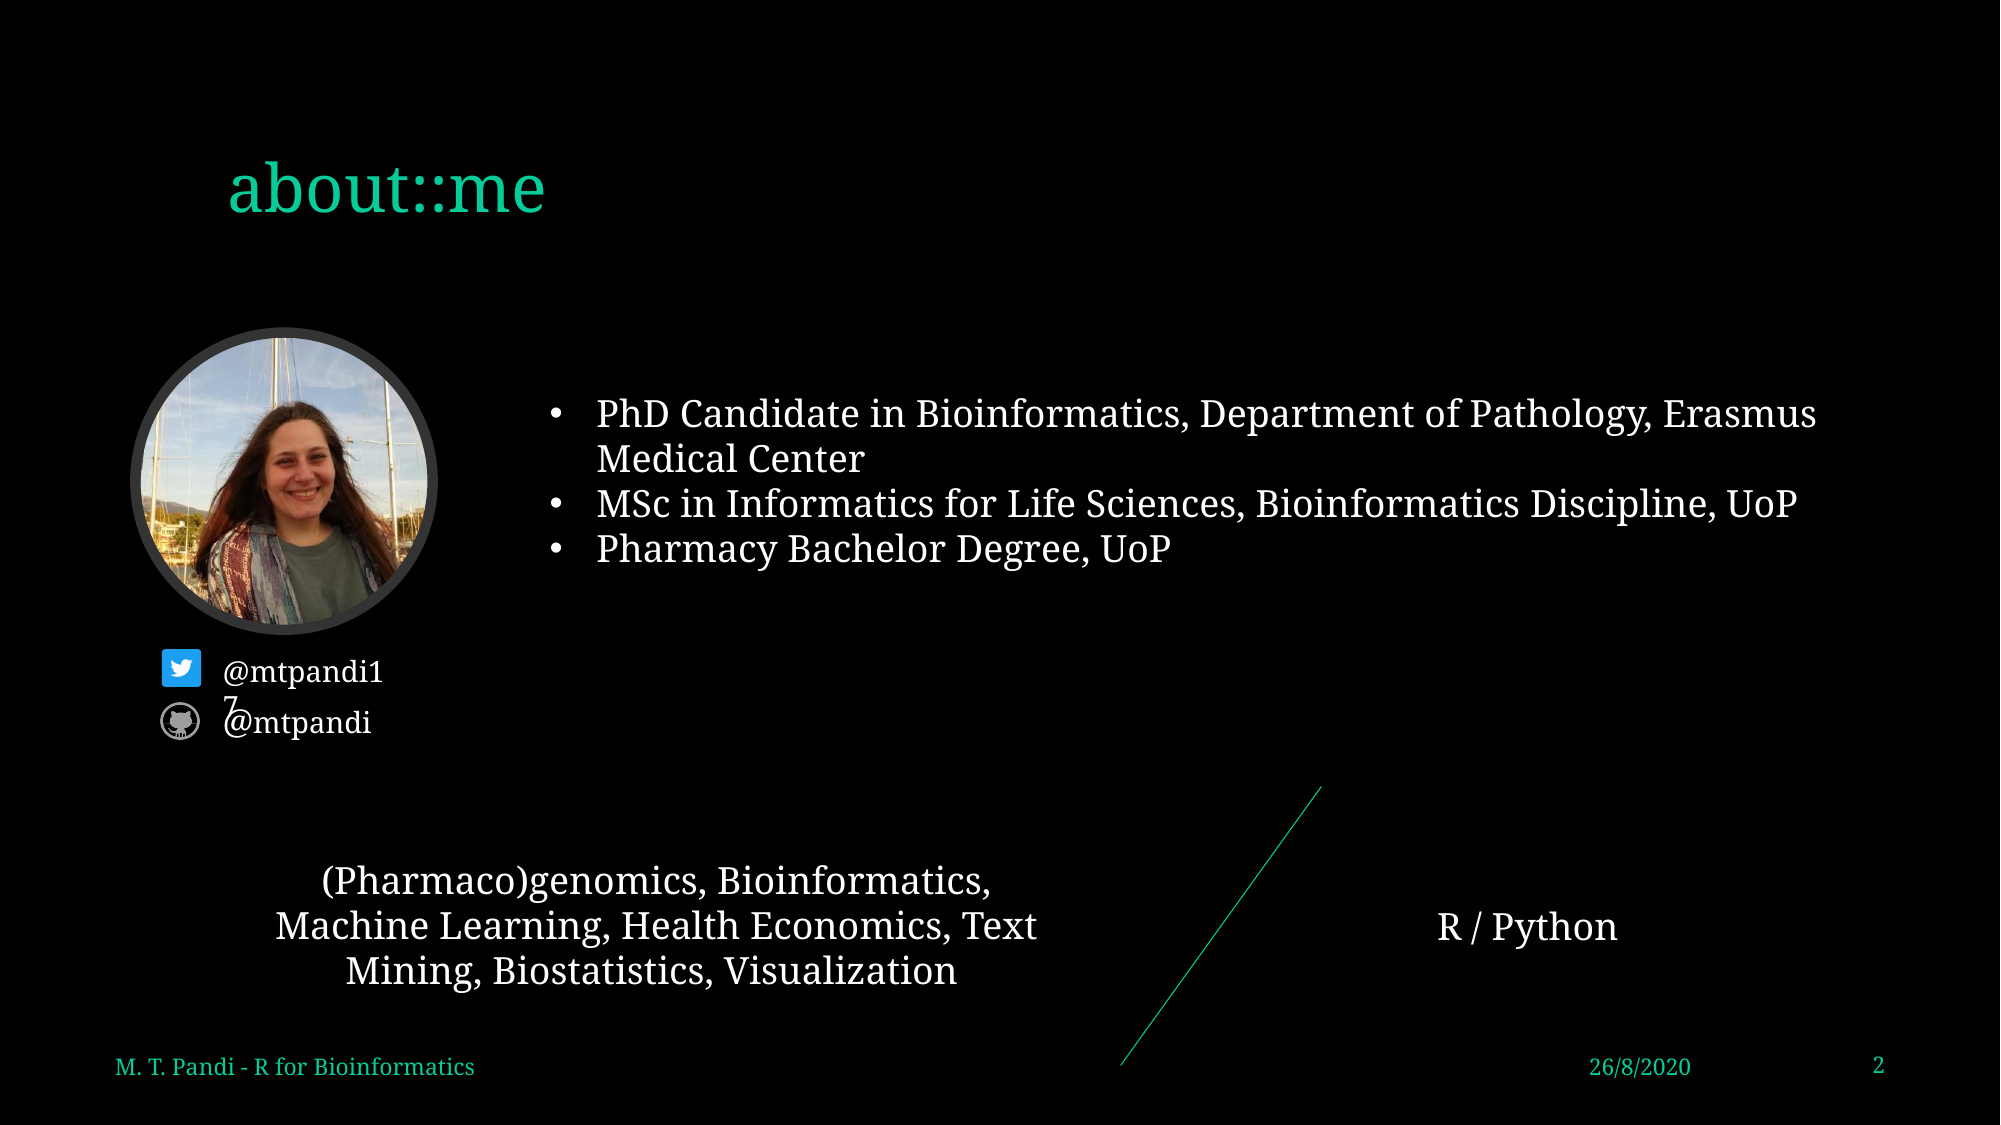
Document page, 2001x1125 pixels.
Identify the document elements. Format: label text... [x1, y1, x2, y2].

picture [135, 332, 433, 630]
text_box PhD Candidate in Bioinformatics, Department of Pathology, Erasmus Medical Center MSc in Informatics for Life Sciences, Bioinformatics Discipline, UoP Pharmacy Bachelor Degree, UoP [534, 382, 1837, 578]
slide_number 2 [1764, 1047, 1900, 1085]
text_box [1120, 786, 1322, 1066]
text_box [155, 645, 413, 740]
footer M. T. Pandi - R for Bioinformatics [99, 1047, 1101, 1085]
title about::me [212, 59, 1788, 235]
text_box R / Python [1360, 895, 1696, 956]
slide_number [1545, 1047, 1707, 1085]
text_box (Pharmaco)genomics, Bioinformatics, Machine Learning, Health Economics, Text Mining, Biostatistics, Visualization [232, 850, 1082, 1000]
